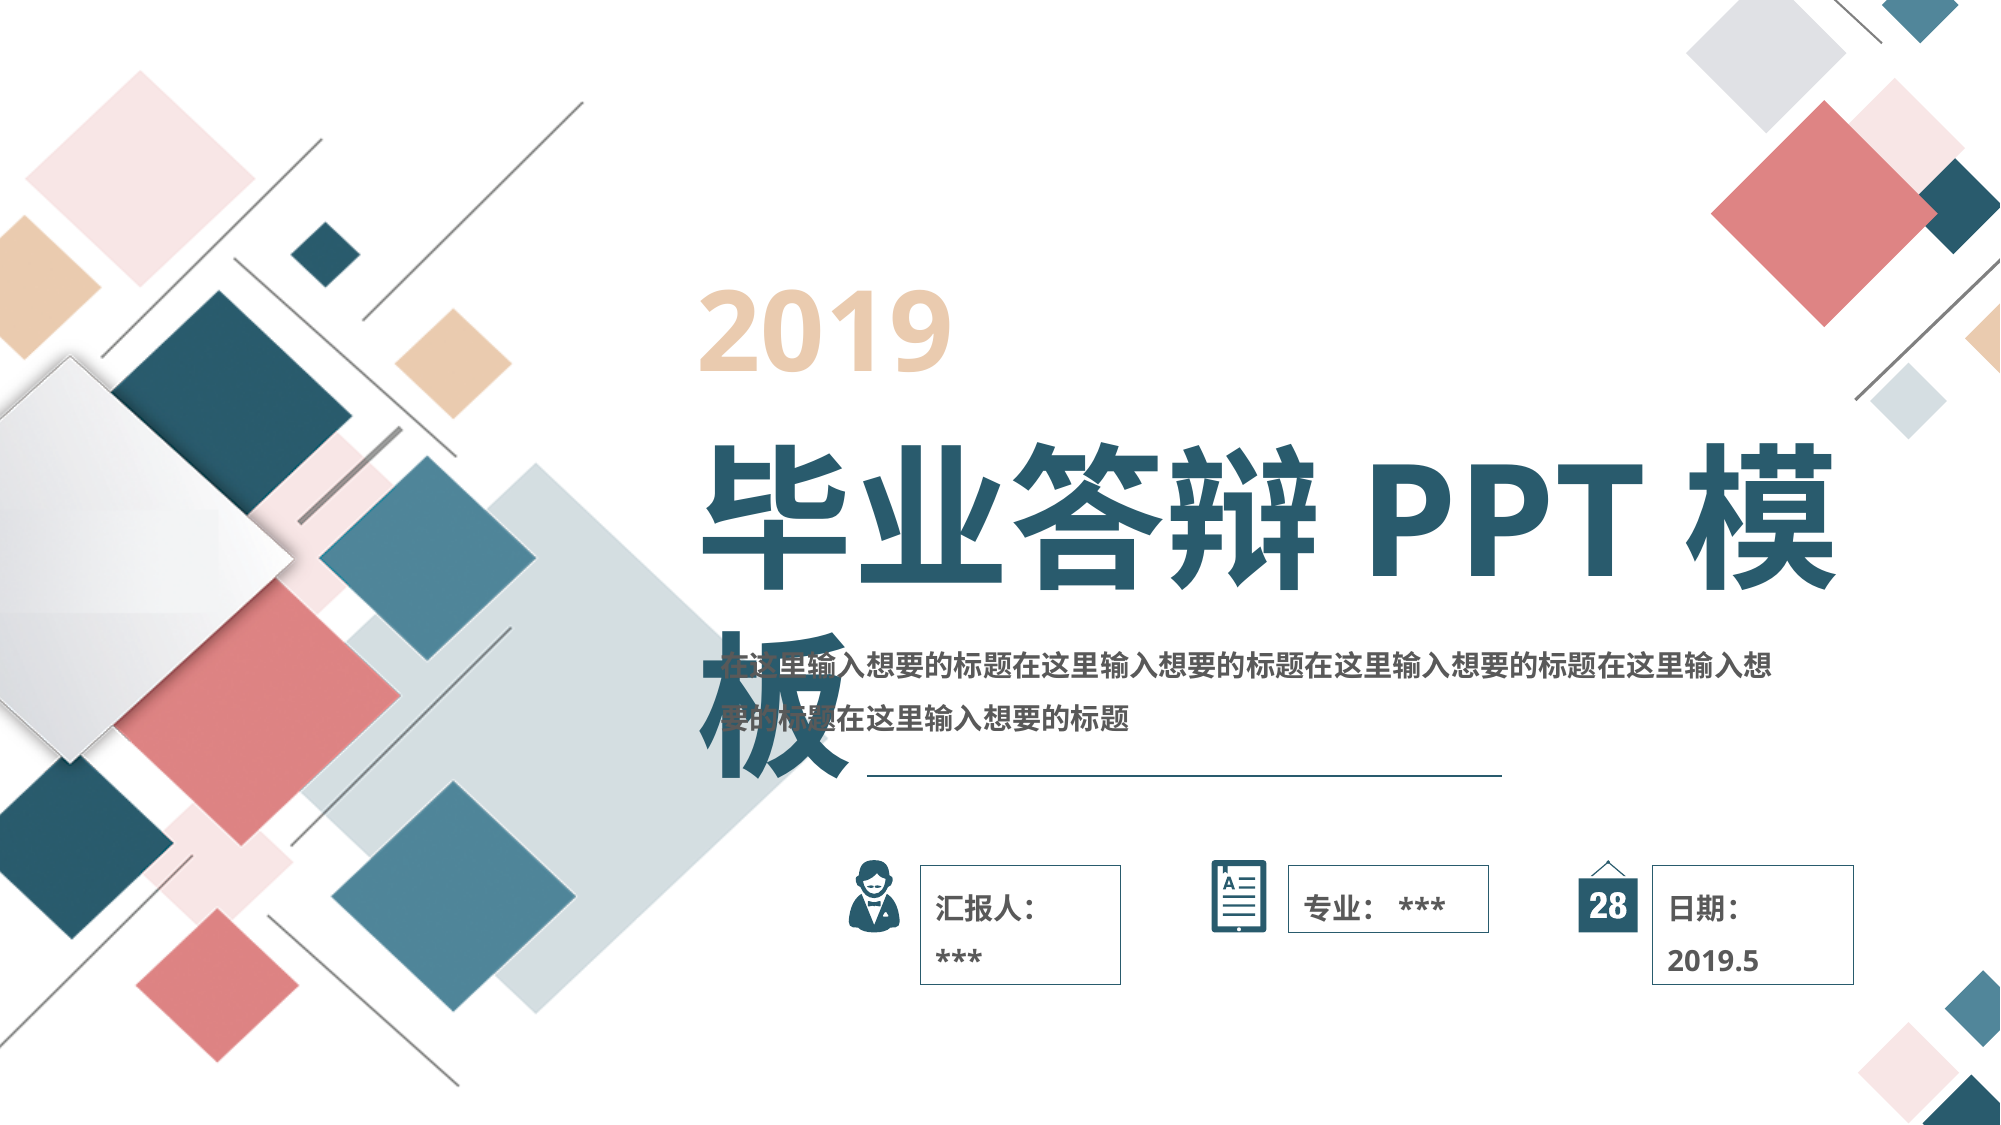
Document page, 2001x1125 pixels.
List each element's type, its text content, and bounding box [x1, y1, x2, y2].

text_box [1211, 860, 1267, 933]
text_box 2019 [867, 251, 1052, 402]
text_box 在这里输入想要的标题在这里输入想要的标题在这里输入想要的标题在这里输入想要的标题在这里输入想要的标题 [867, 622, 1800, 743]
picture [0, 0, 867, 1125]
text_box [1685, 0, 2000, 440]
text_box 汇报人：*** [920, 865, 1121, 985]
text_box 日期：2019.5 [1652, 865, 1854, 985]
text_box [1578, 878, 1638, 933]
text_box 毕业答辩PPT模板 [867, 413, 1915, 803]
text_box 专业：*** [1288, 865, 1489, 933]
text_box [867, 860, 900, 933]
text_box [1857, 970, 2000, 1125]
text_box [1590, 860, 1626, 877]
